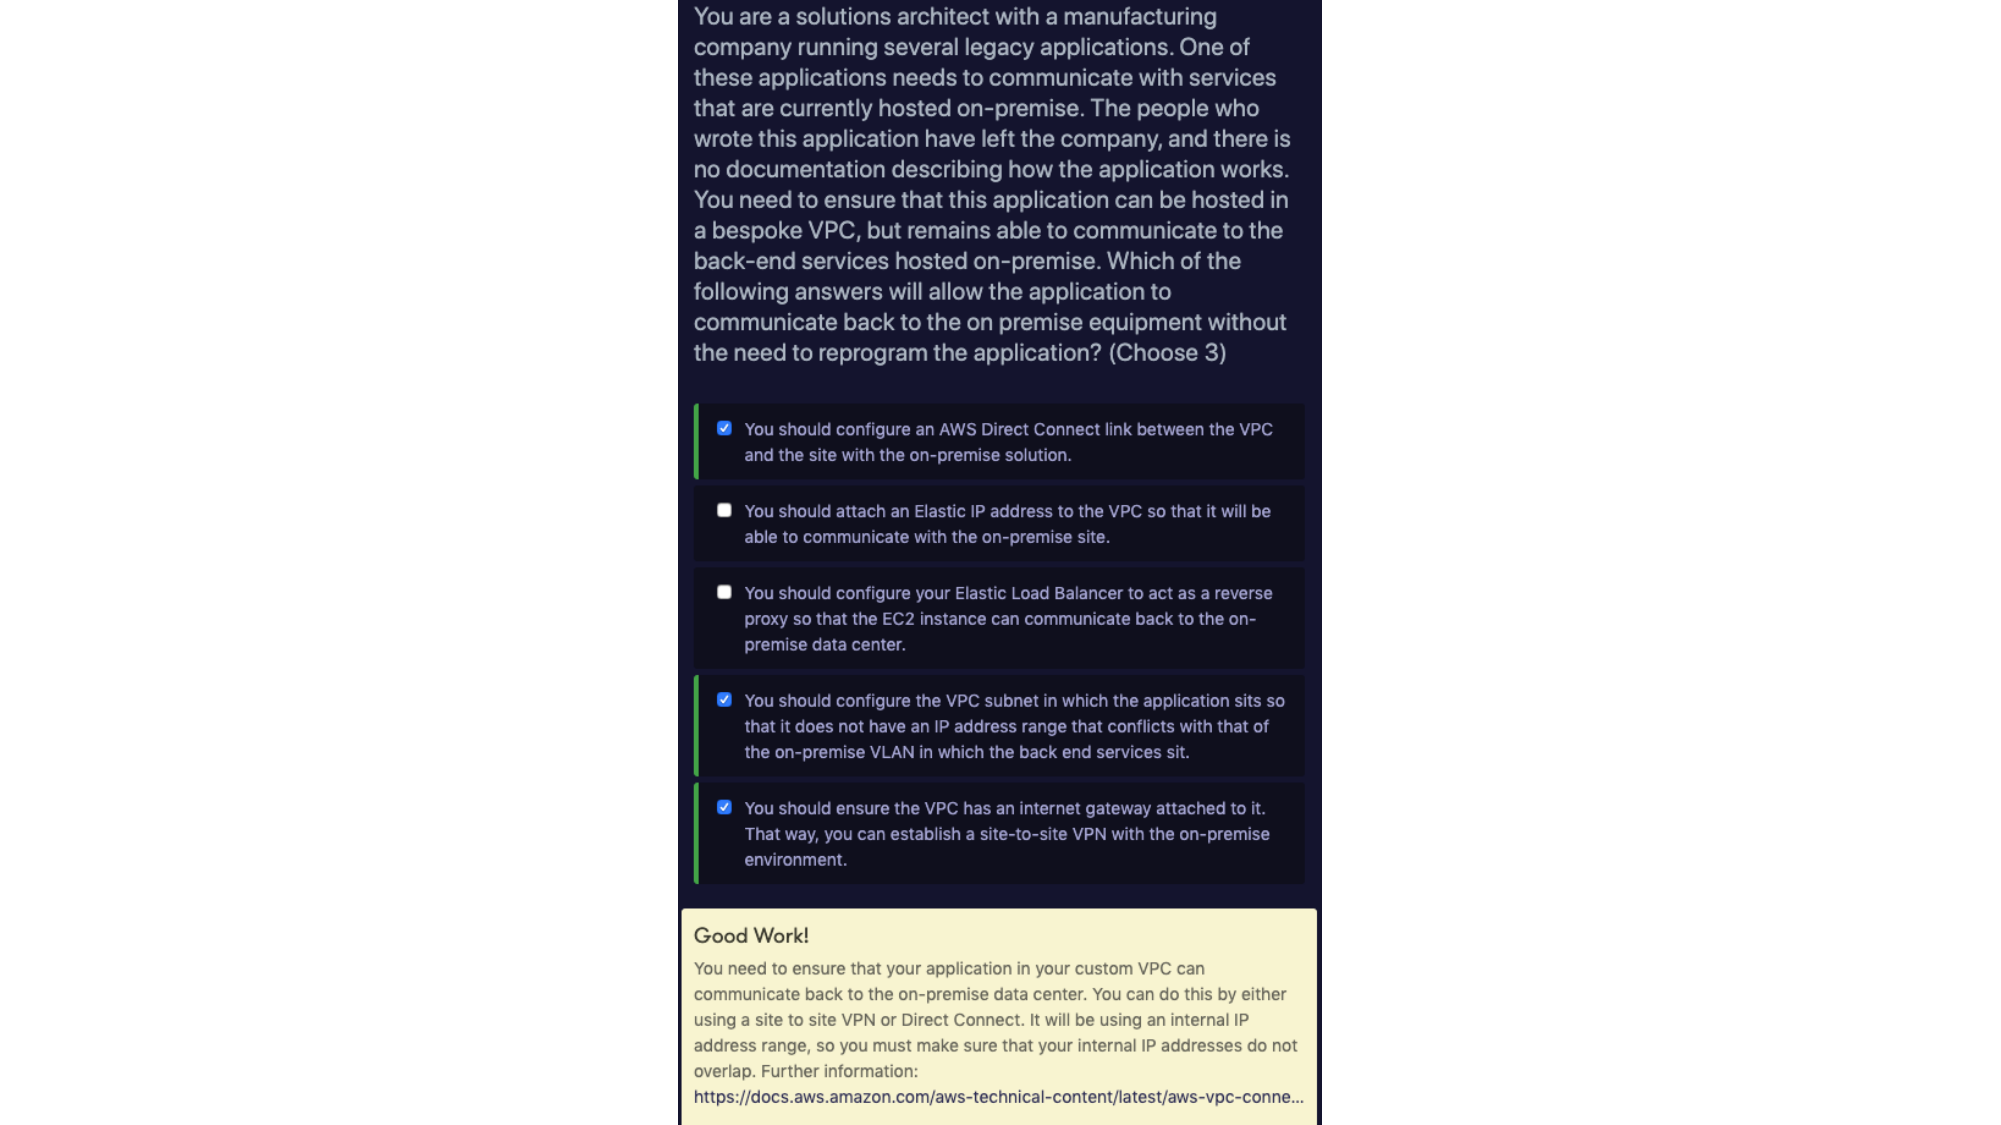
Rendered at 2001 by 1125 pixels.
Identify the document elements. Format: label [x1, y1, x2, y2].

picture [678, 0, 1322, 1125]
